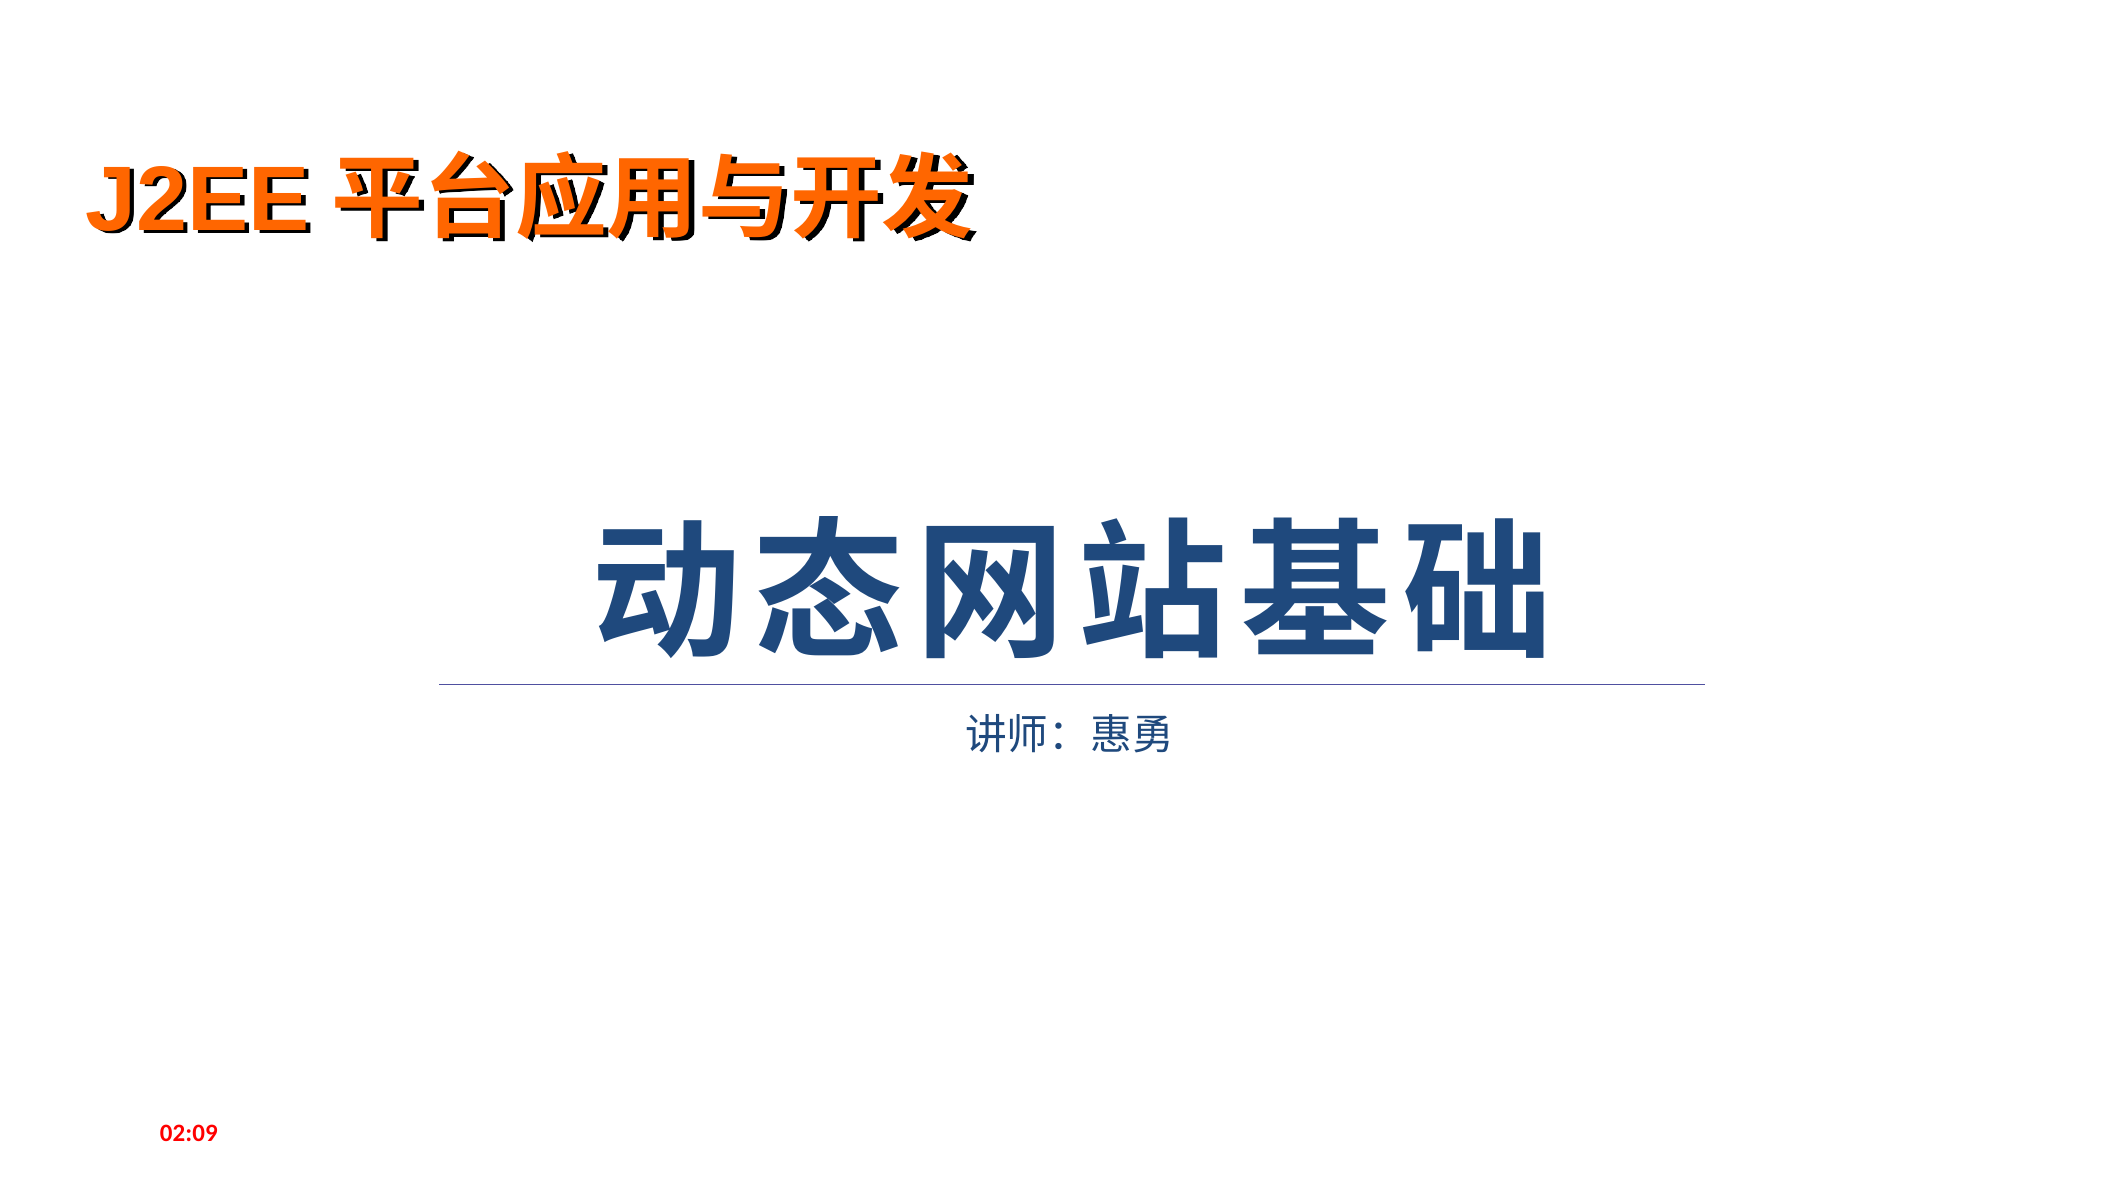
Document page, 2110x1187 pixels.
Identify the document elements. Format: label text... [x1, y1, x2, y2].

text_box 动态网站基础 [369, 495, 1776, 676]
text_box J2EE平台应用与开发 [62, 191, 1350, 307]
text_box 讲师：惠勇 [428, 708, 1711, 759]
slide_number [145, 1099, 620, 1163]
